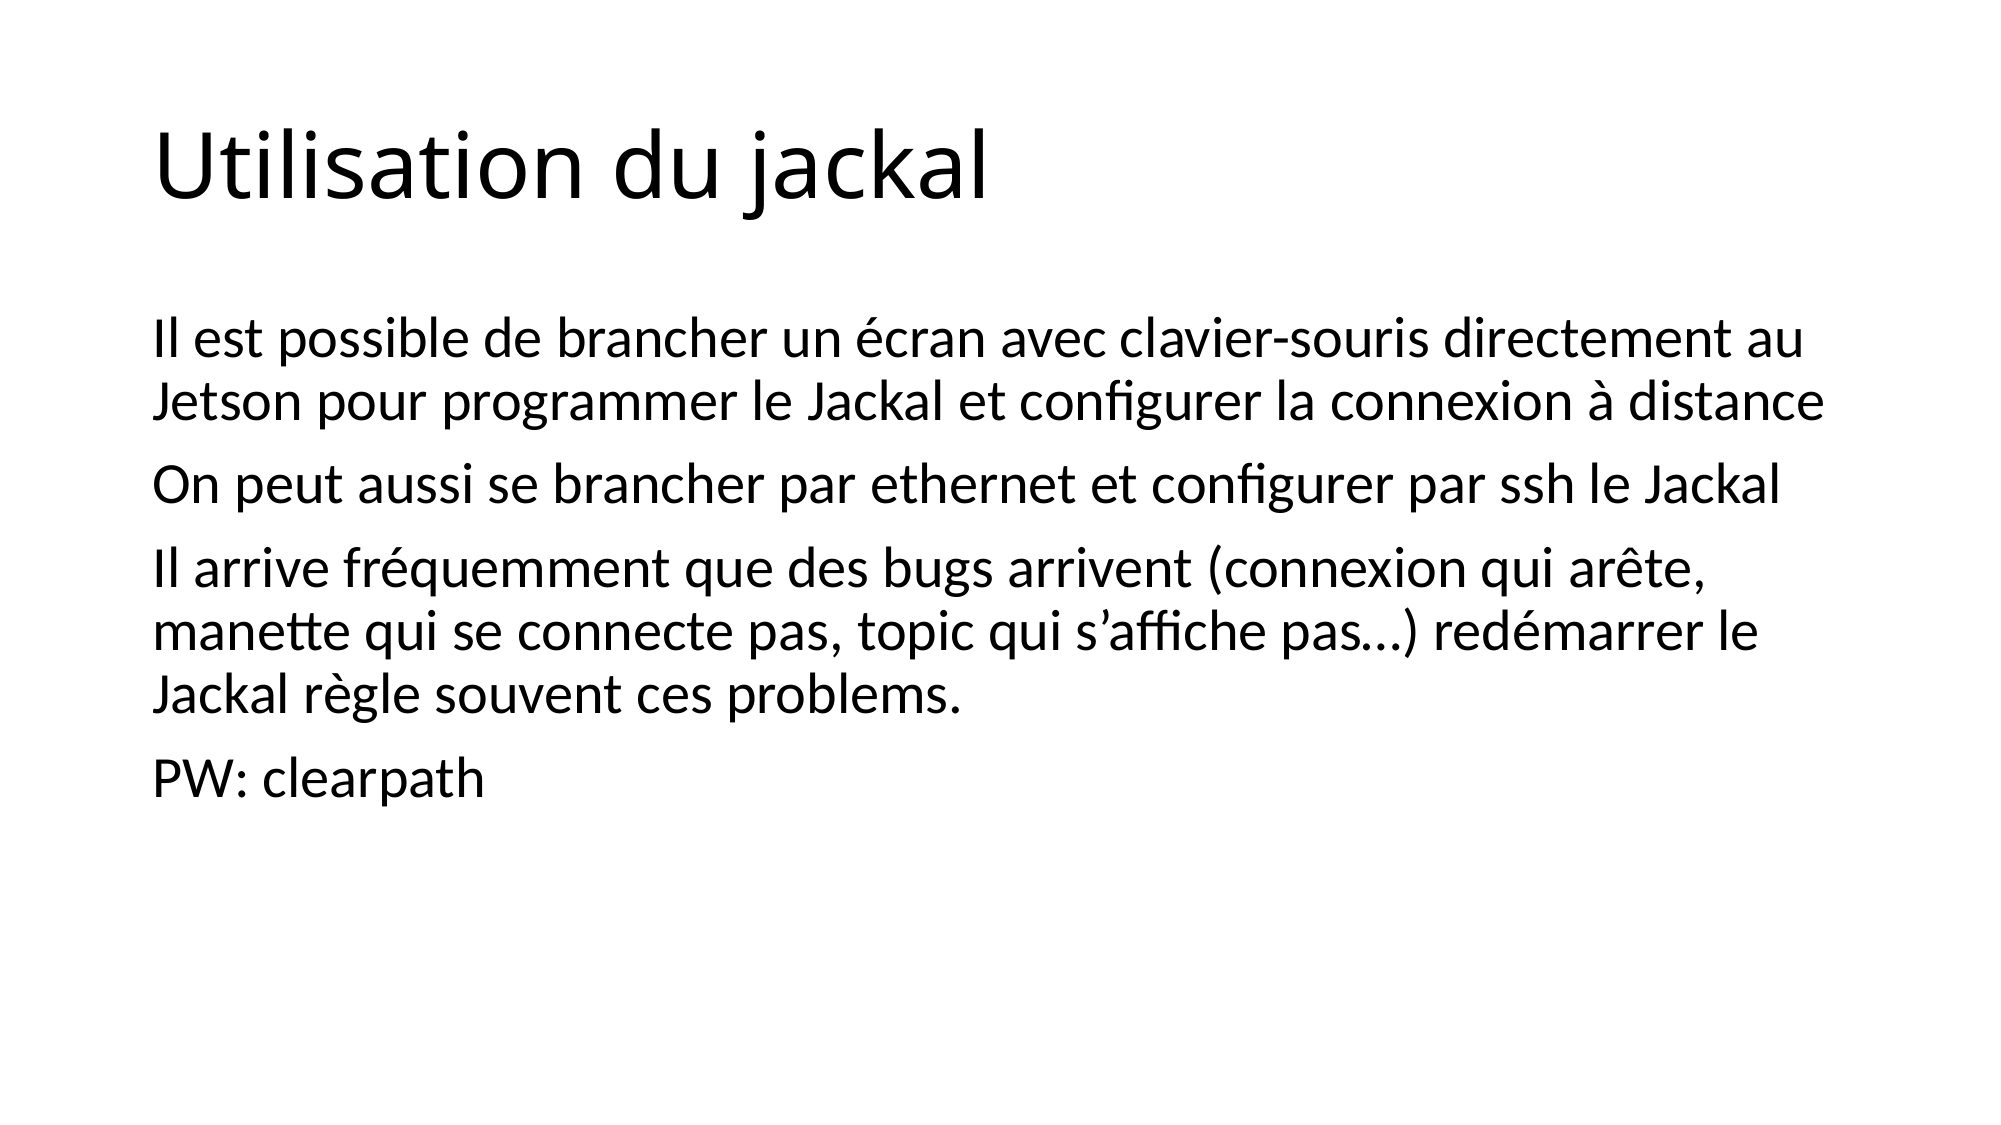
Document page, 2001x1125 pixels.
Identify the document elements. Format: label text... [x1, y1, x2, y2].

list Il est possible de brancher un écran avec clavier-souris directement au Jetson pour programmer le Jackal et configurer la connexion à distance On peut aussi se brancher par ethernet et configurer par ssh le Jackal Il arrive fréquemment que des bugs arrivent (connexion qui arête, manette qui se connecte pas, topic qui s’affiche pas…) redémarrer le Jackal règle souvent ces problems. PW: clearpath [137, 299, 1863, 1014]
title Utilisation du jackal [137, 59, 1863, 278]
